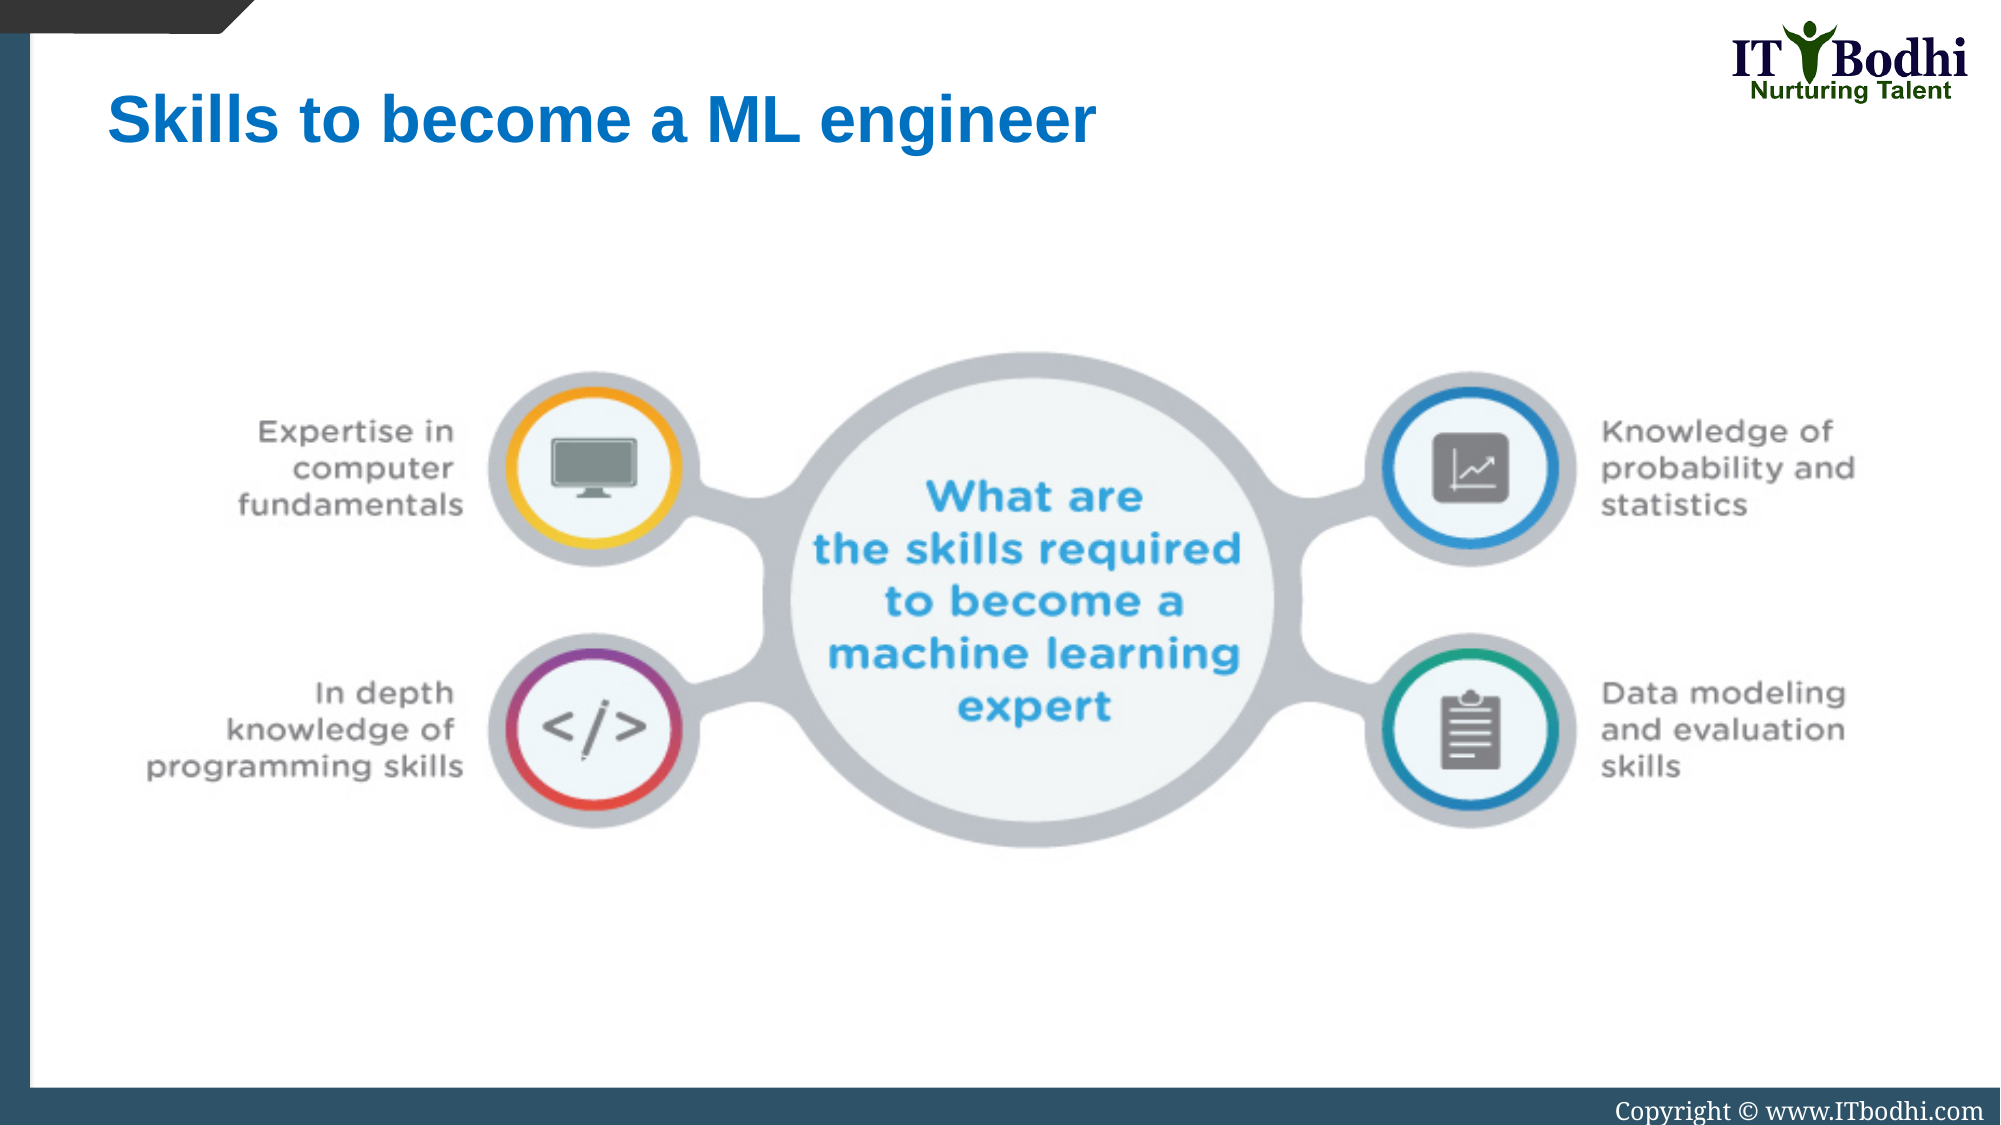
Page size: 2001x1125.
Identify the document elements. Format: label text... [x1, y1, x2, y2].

picture [92, 324, 1866, 863]
text_box Copyright © www.ITbodhi.com [0, 1087, 2000, 1125]
picture [1724, 15, 1976, 113]
text_box Skills to become a ML engineer [92, 68, 1313, 157]
